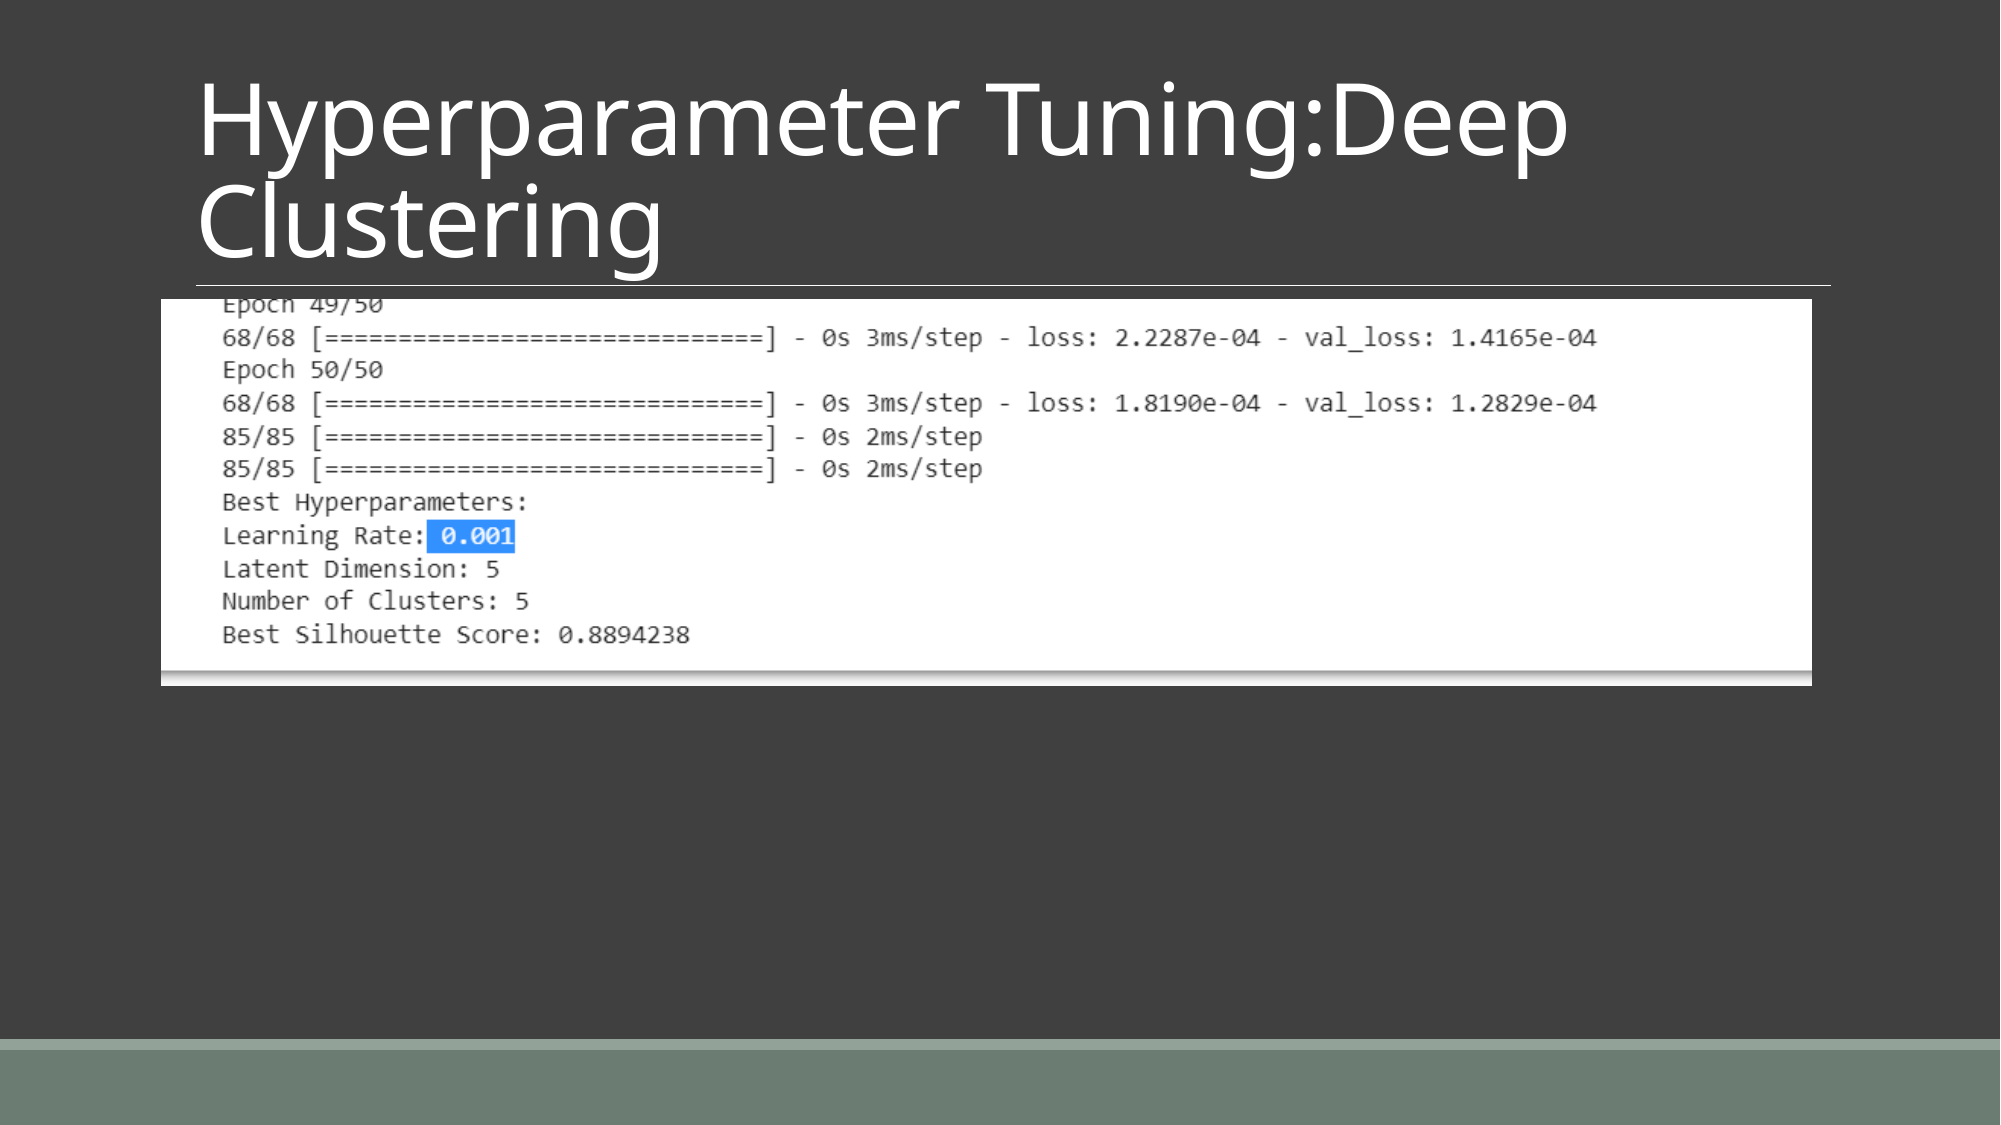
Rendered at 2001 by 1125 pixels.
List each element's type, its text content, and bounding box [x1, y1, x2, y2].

title Hyperparameter Tuning:Deep Clustering [180, 47, 1830, 285]
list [160, 299, 1812, 687]
